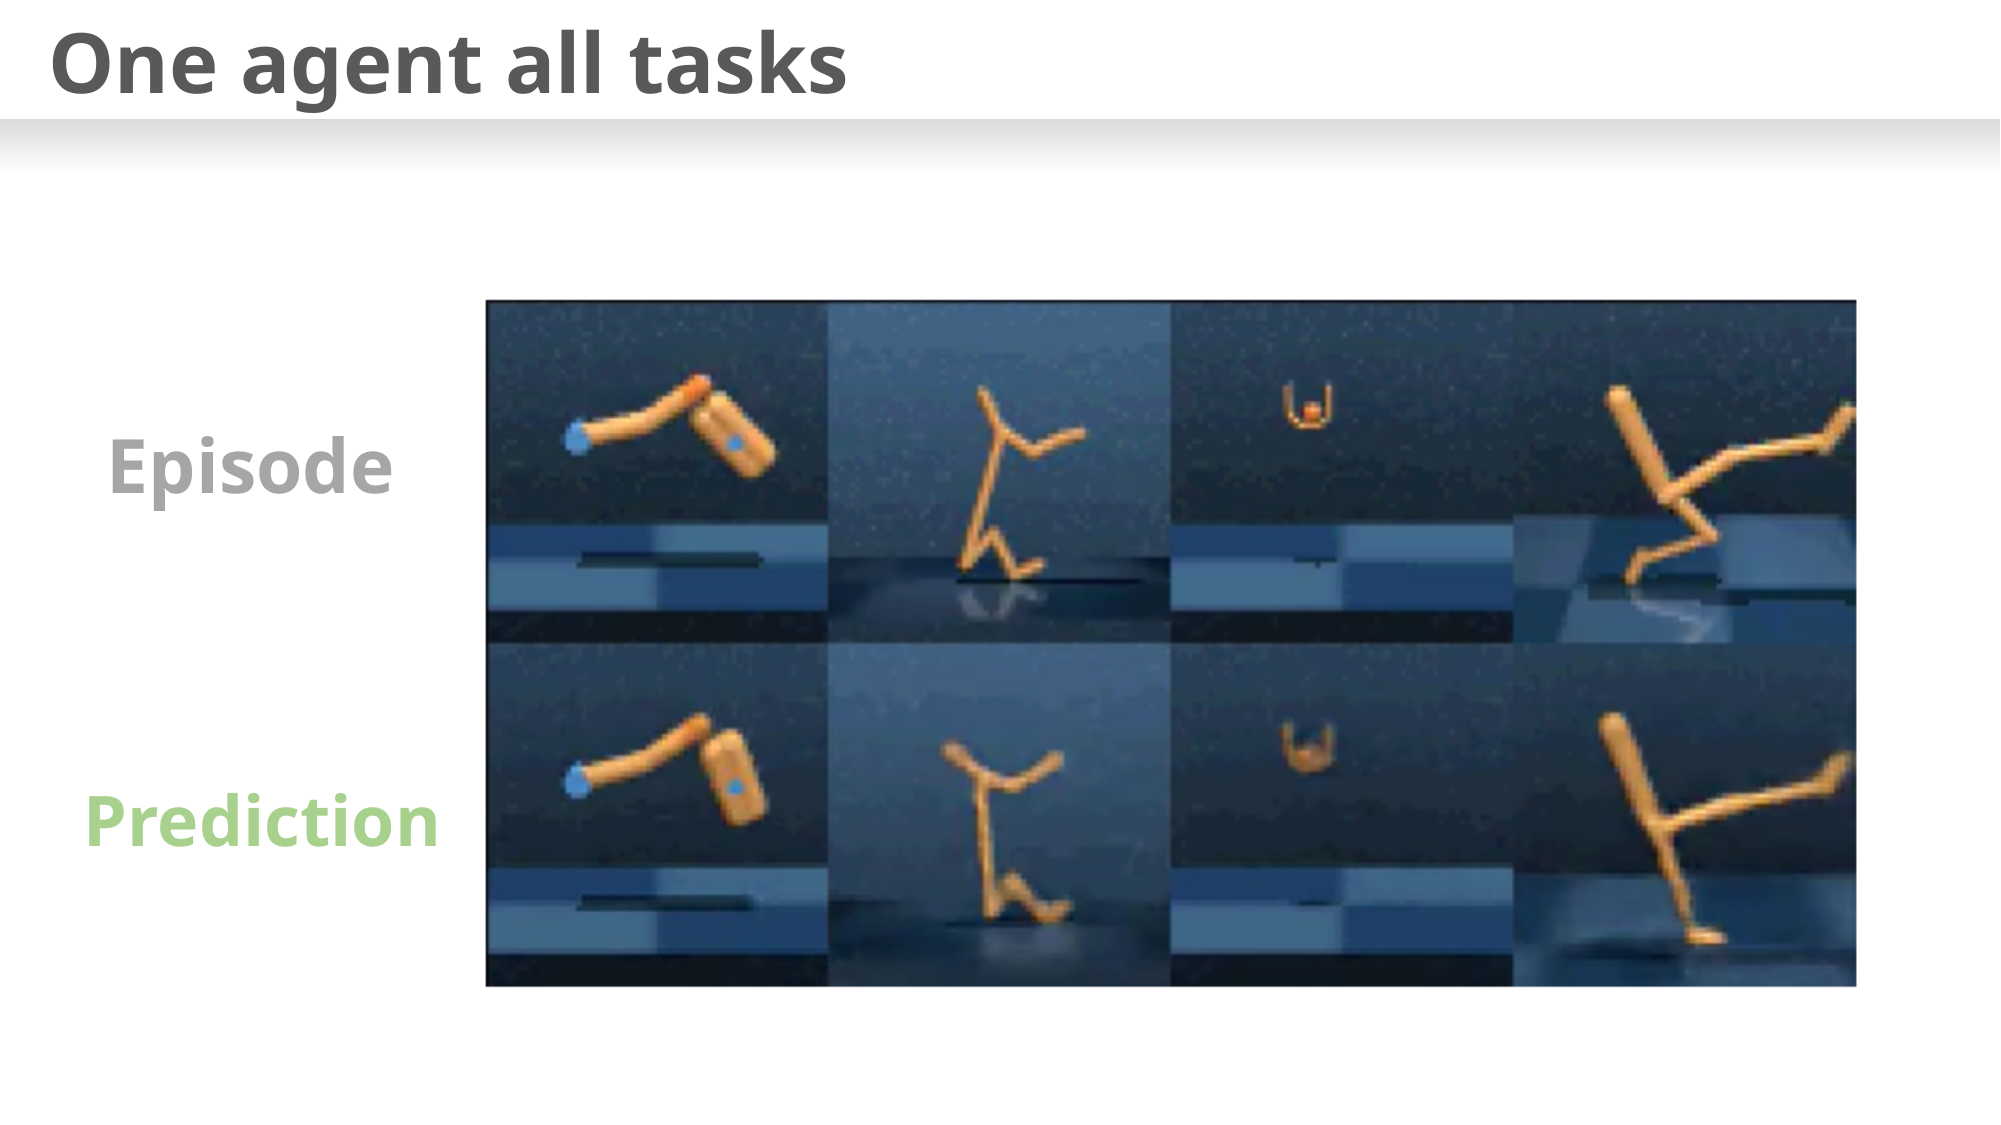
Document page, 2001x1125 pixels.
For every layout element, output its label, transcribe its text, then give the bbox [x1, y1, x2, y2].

text_box [0, 118, 2000, 193]
text_box One agent all tasks [33, 10, 2000, 120]
picture [443, 276, 1885, 1006]
text_box Episode [91, 409, 443, 518]
text_box Prediction [68, 760, 443, 869]
